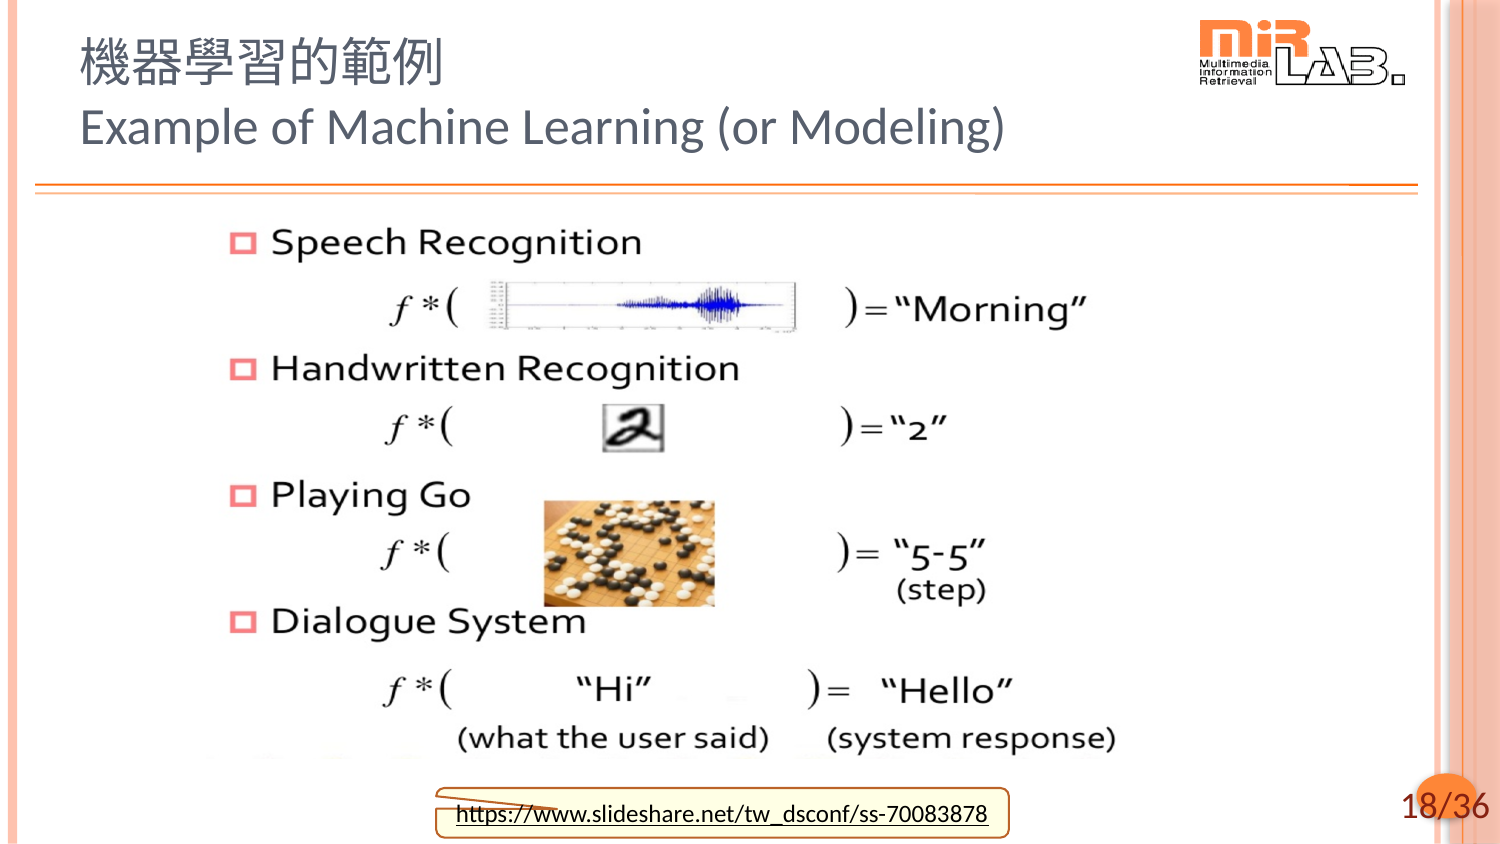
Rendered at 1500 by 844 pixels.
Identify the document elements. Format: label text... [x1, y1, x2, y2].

picture [1195, 16, 1408, 88]
text_box https://www.slideshare.net/tw_dsconf/ss-70083878 [434, 785, 1011, 840]
title 機器學習的範例 Example of Machine Learning (or Modeling) [64, 20, 1188, 162]
picture [206, 208, 1129, 759]
